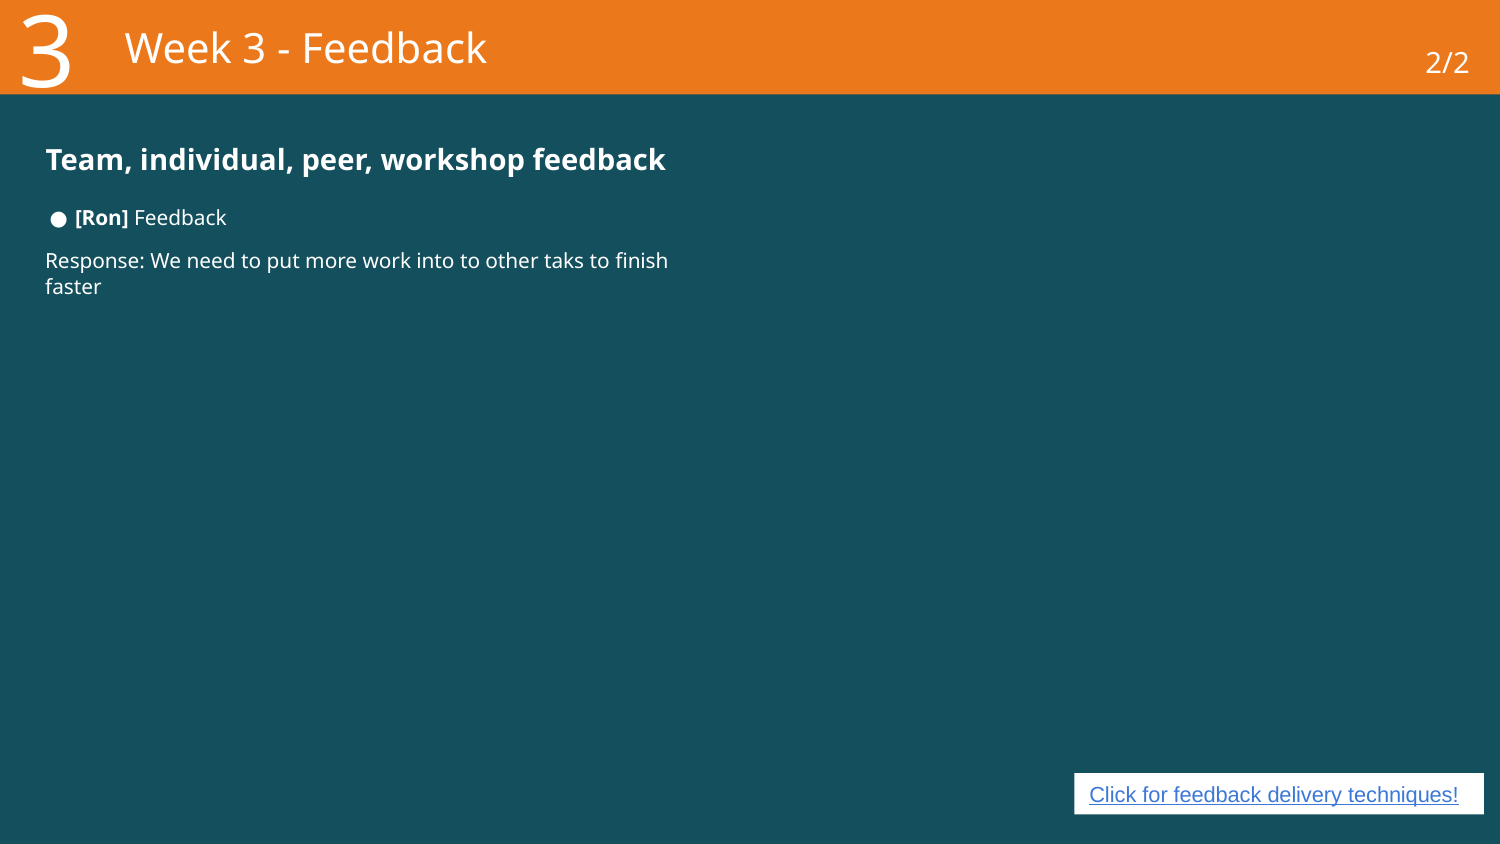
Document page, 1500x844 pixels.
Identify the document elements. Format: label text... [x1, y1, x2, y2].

title 3 [0, 0, 95, 94]
title Week 3 - Feedback [109, 0, 1010, 94]
list [Ron] Feedback Response: We need to put more work into to other taks to finish faster [30, 189, 735, 815]
subtitle Team, individual, peer, workshop feedback [30, 124, 735, 189]
text_box Click for feedback delivery techniques! [1074, 773, 1484, 815]
title 2/2 [1159, 0, 1485, 95]
